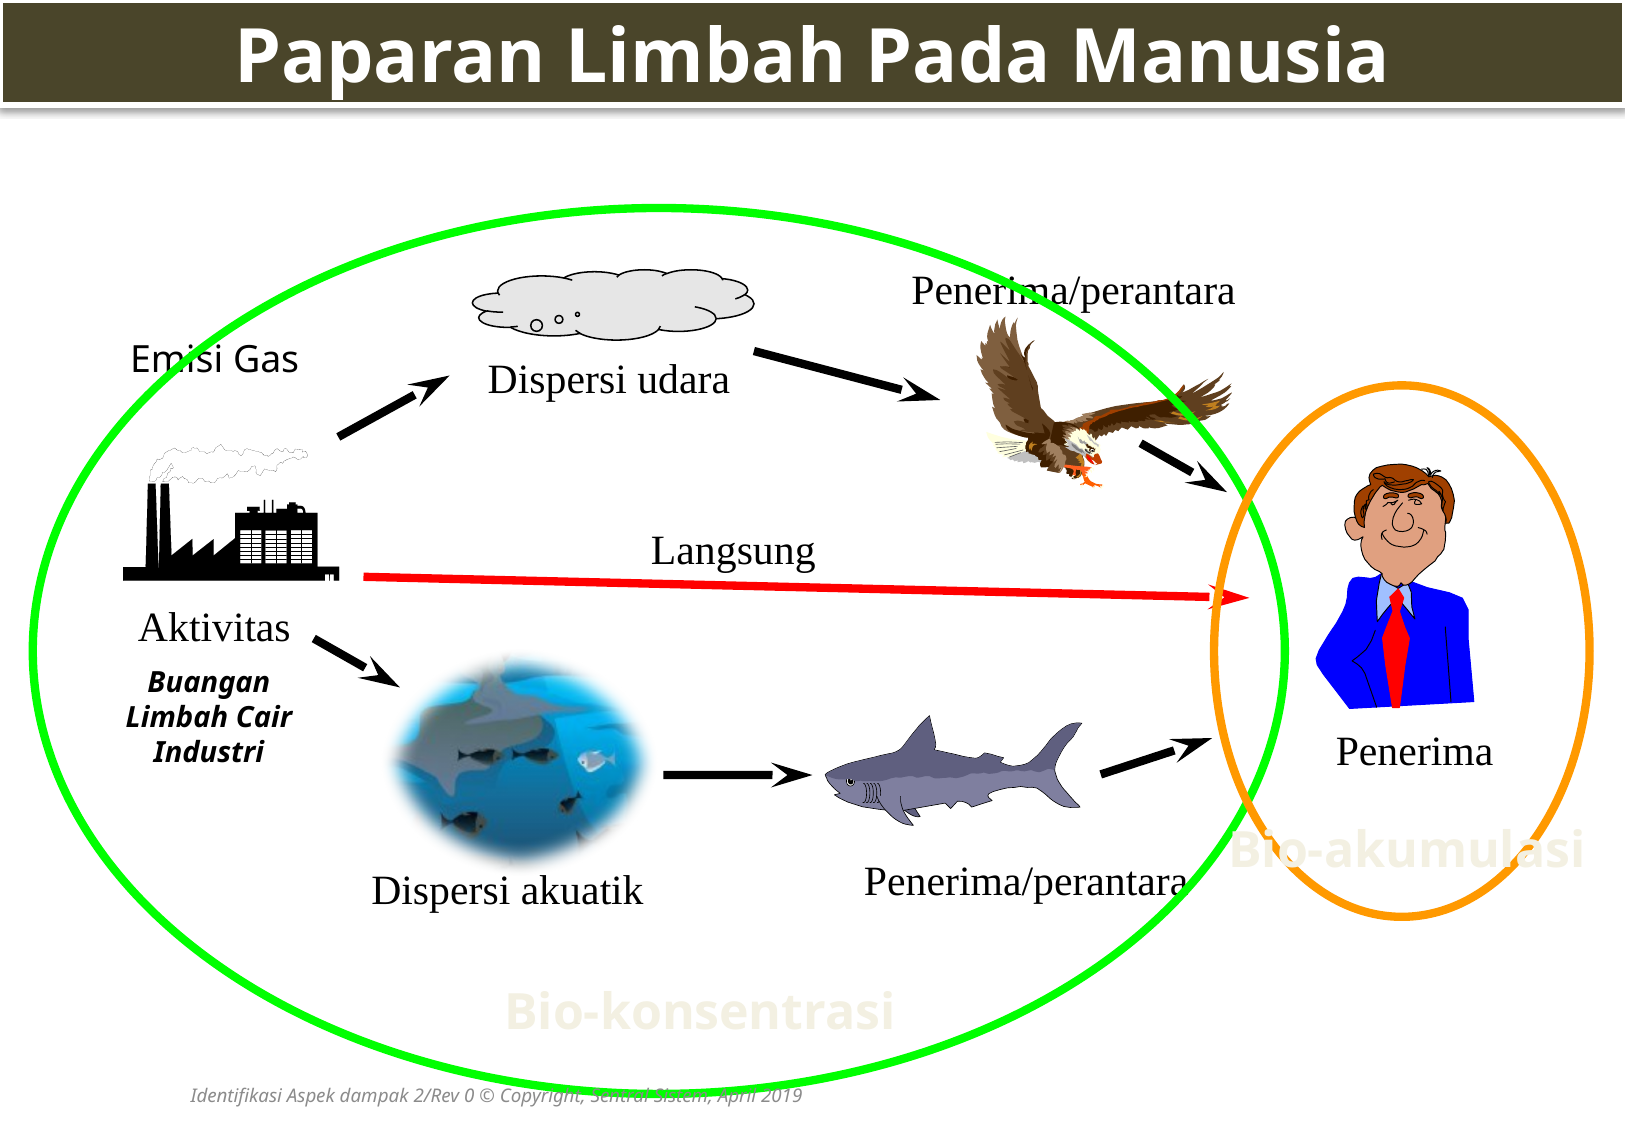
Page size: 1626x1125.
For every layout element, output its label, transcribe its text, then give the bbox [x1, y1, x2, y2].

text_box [1314, 462, 1484, 719]
text_box Bio-akumulasi [1213, 810, 1601, 886]
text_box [112, 437, 363, 601]
text_box Penerima/perantara [949, 255, 1252, 321]
text_box Emisi Gas [109, 328, 225, 388]
text_box Paparan Limbah Pada Manusia [0, 0, 1625, 108]
text_box Bio-konsentrasi [489, 972, 911, 1048]
footer Identifikasi Aspek dampak 2/Rev 0 © Copyright, Sentral Sistem, April 2019 [15, 1065, 977, 1125]
text_box [1211, 383, 1592, 810]
text_box [472, 269, 755, 341]
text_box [823, 714, 1099, 846]
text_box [976, 316, 1249, 511]
picture [378, 645, 661, 880]
text_box Penerima/perantara [1130, 874, 1204, 947]
text_box [30, 205, 1247, 1065]
text_box [1310, 886, 1494, 919]
